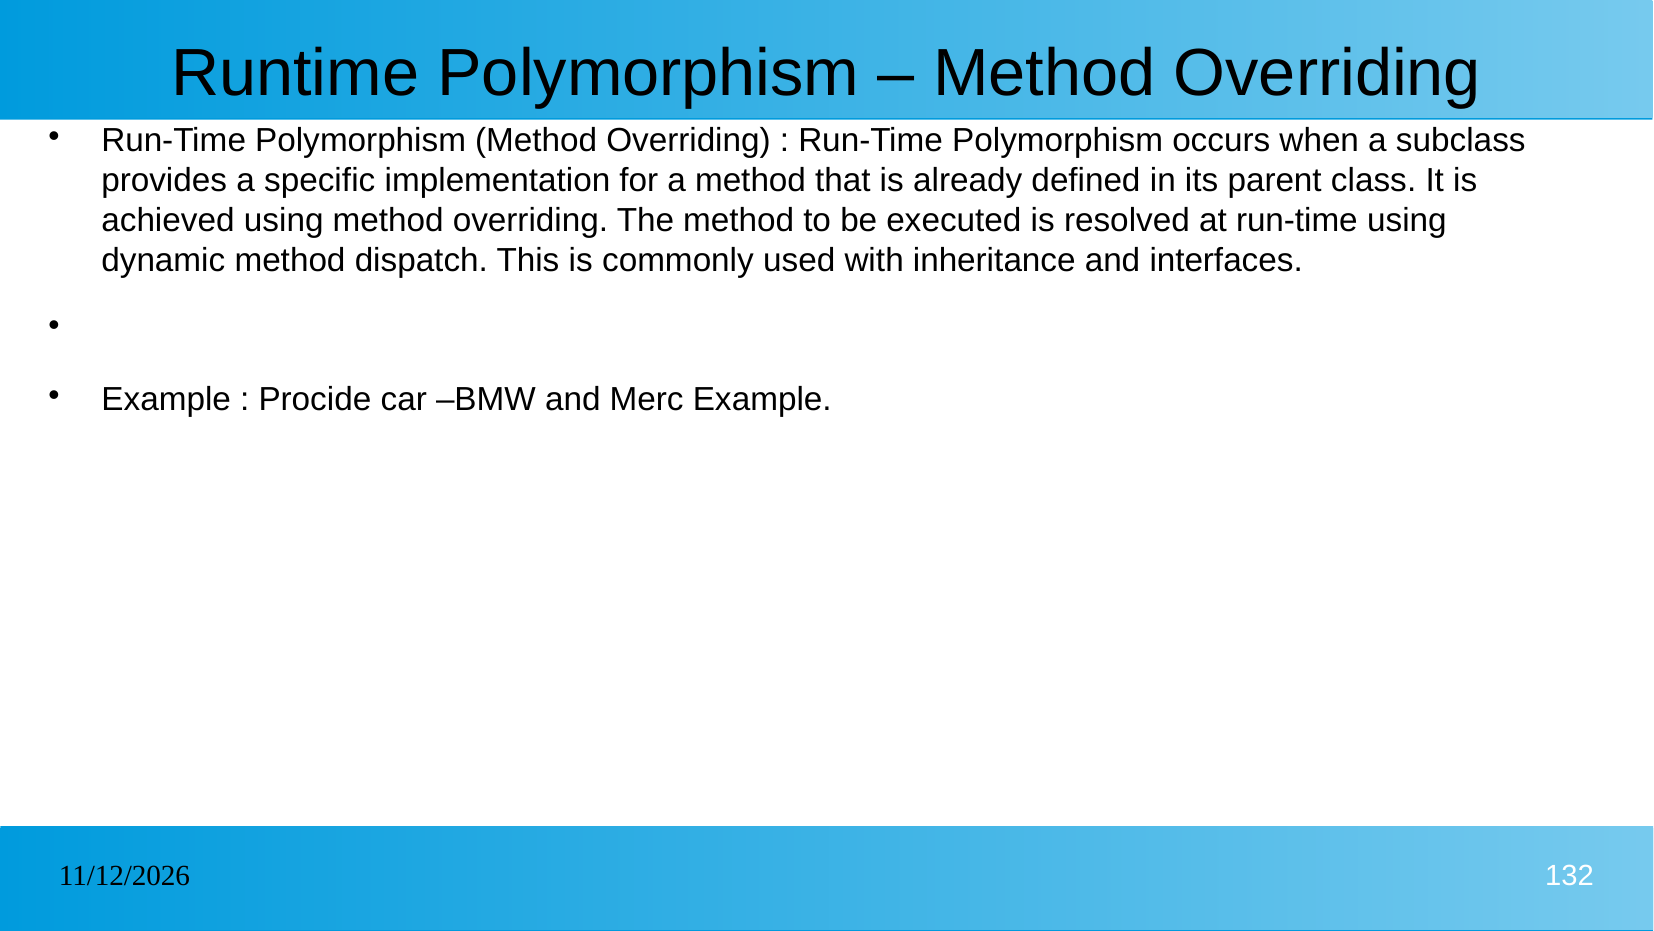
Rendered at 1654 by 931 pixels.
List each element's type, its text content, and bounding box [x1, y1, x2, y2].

title Runtime Polymorphism – Method Overriding [59, 29, 1595, 108]
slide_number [59, 856, 443, 915]
slide_number 132 [1210, 856, 1595, 915]
list Run-Time Polymorphism (Method Overriding) : Run-Time Polymorphism occurs when a subclass provides a specific implementation for a method that is already defined in its parent class. It is achieved using method overriding. The method to be executed is resolved at run-time using dynamic method dispatch. This is commonly used with inheritance and interfaces. Example : Procide car –BMW and Merc Example. [30, 118, 1566, 841]
